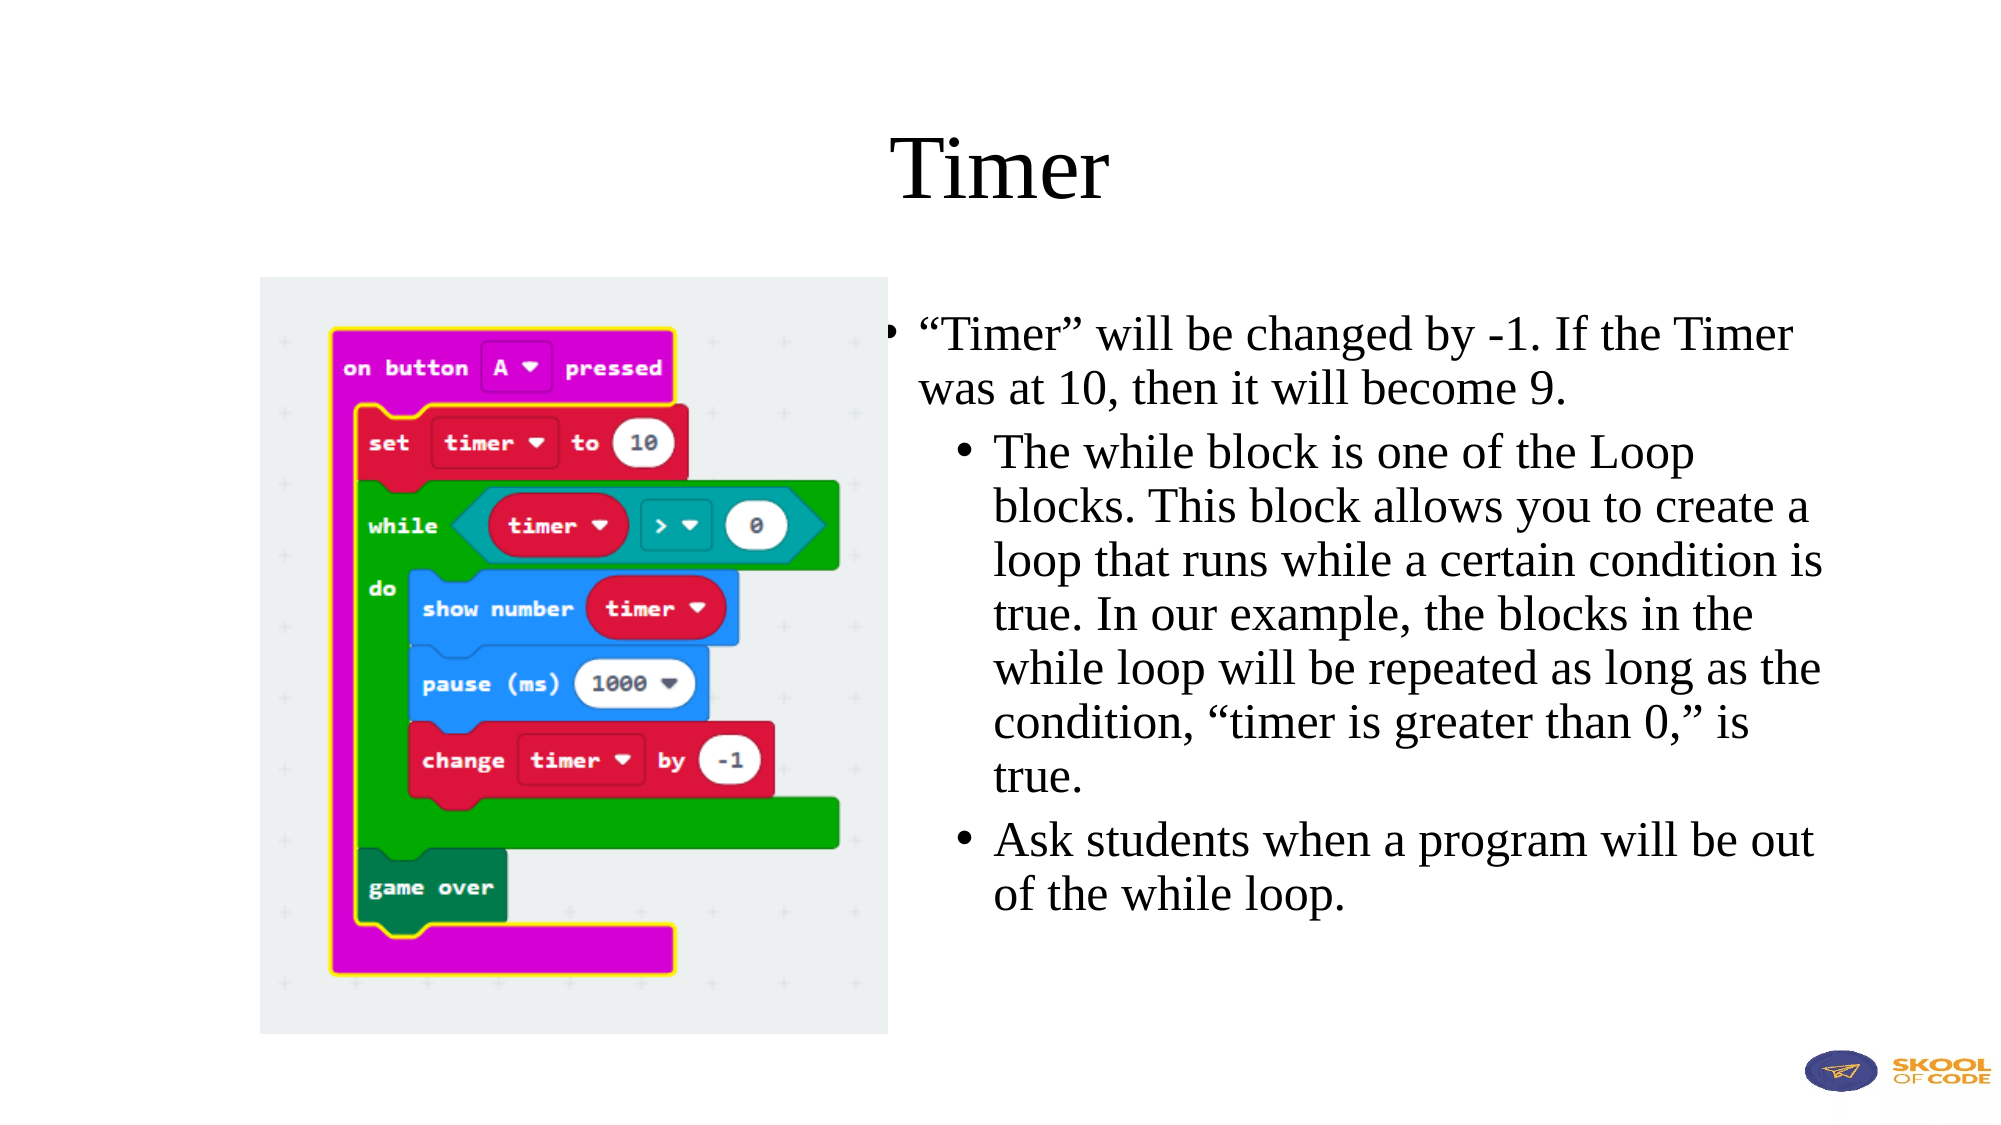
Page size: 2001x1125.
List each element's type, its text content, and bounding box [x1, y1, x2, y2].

title Timer [137, 59, 1863, 278]
picture [1799, 1014, 1997, 1125]
picture [260, 277, 888, 1034]
list “Timer” will be changed by -1. If the Timer was at 10, then it will become 9. The while block is one of the Loop blocks. This block allows you to create a loop that runs while a certain condition is true. In our example, the blocks in the while loop will be repeated as long as the condition, “timer is greater than 0,” is true. Ask students when a program will be out of the while loop. [888, 299, 1863, 1014]
